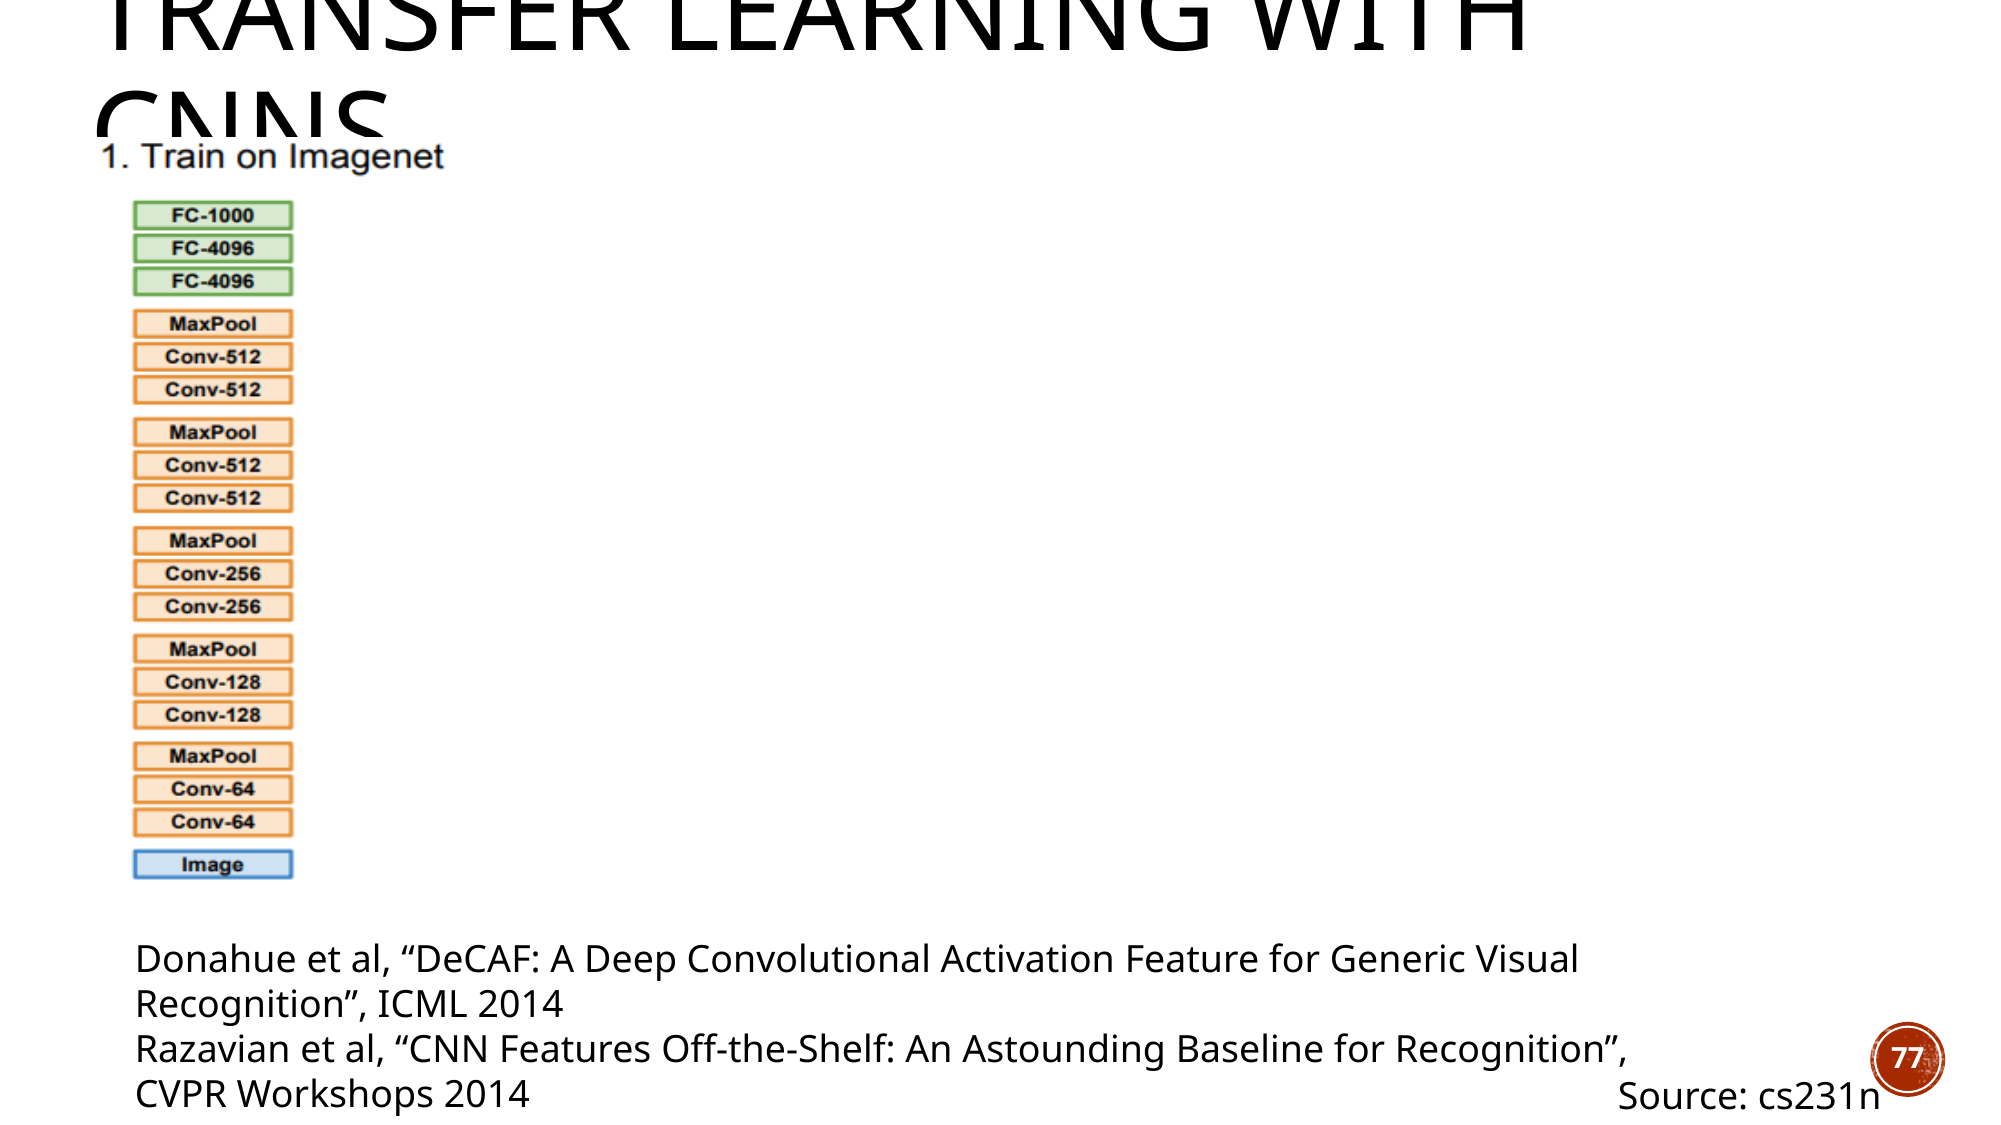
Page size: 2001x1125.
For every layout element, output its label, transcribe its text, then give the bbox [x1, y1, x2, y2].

text_box Source: cs231n [1603, 1064, 1897, 1125]
slide_number 77 [1855, 1028, 1961, 1089]
title Transfer Learning with CNNs [75, 0, 1875, 150]
text_box Donahue et al, “DeCAF: A Deep Convolutional Activation Feature for Generic Visual Recognition”, ICML 2014 Razavian et al, “CNN Features Off-the-Shelf: An Astounding Baseline for Recognition”, CVPR Workshops 2014 [120, 928, 1650, 1123]
picture [96, 137, 449, 888]
